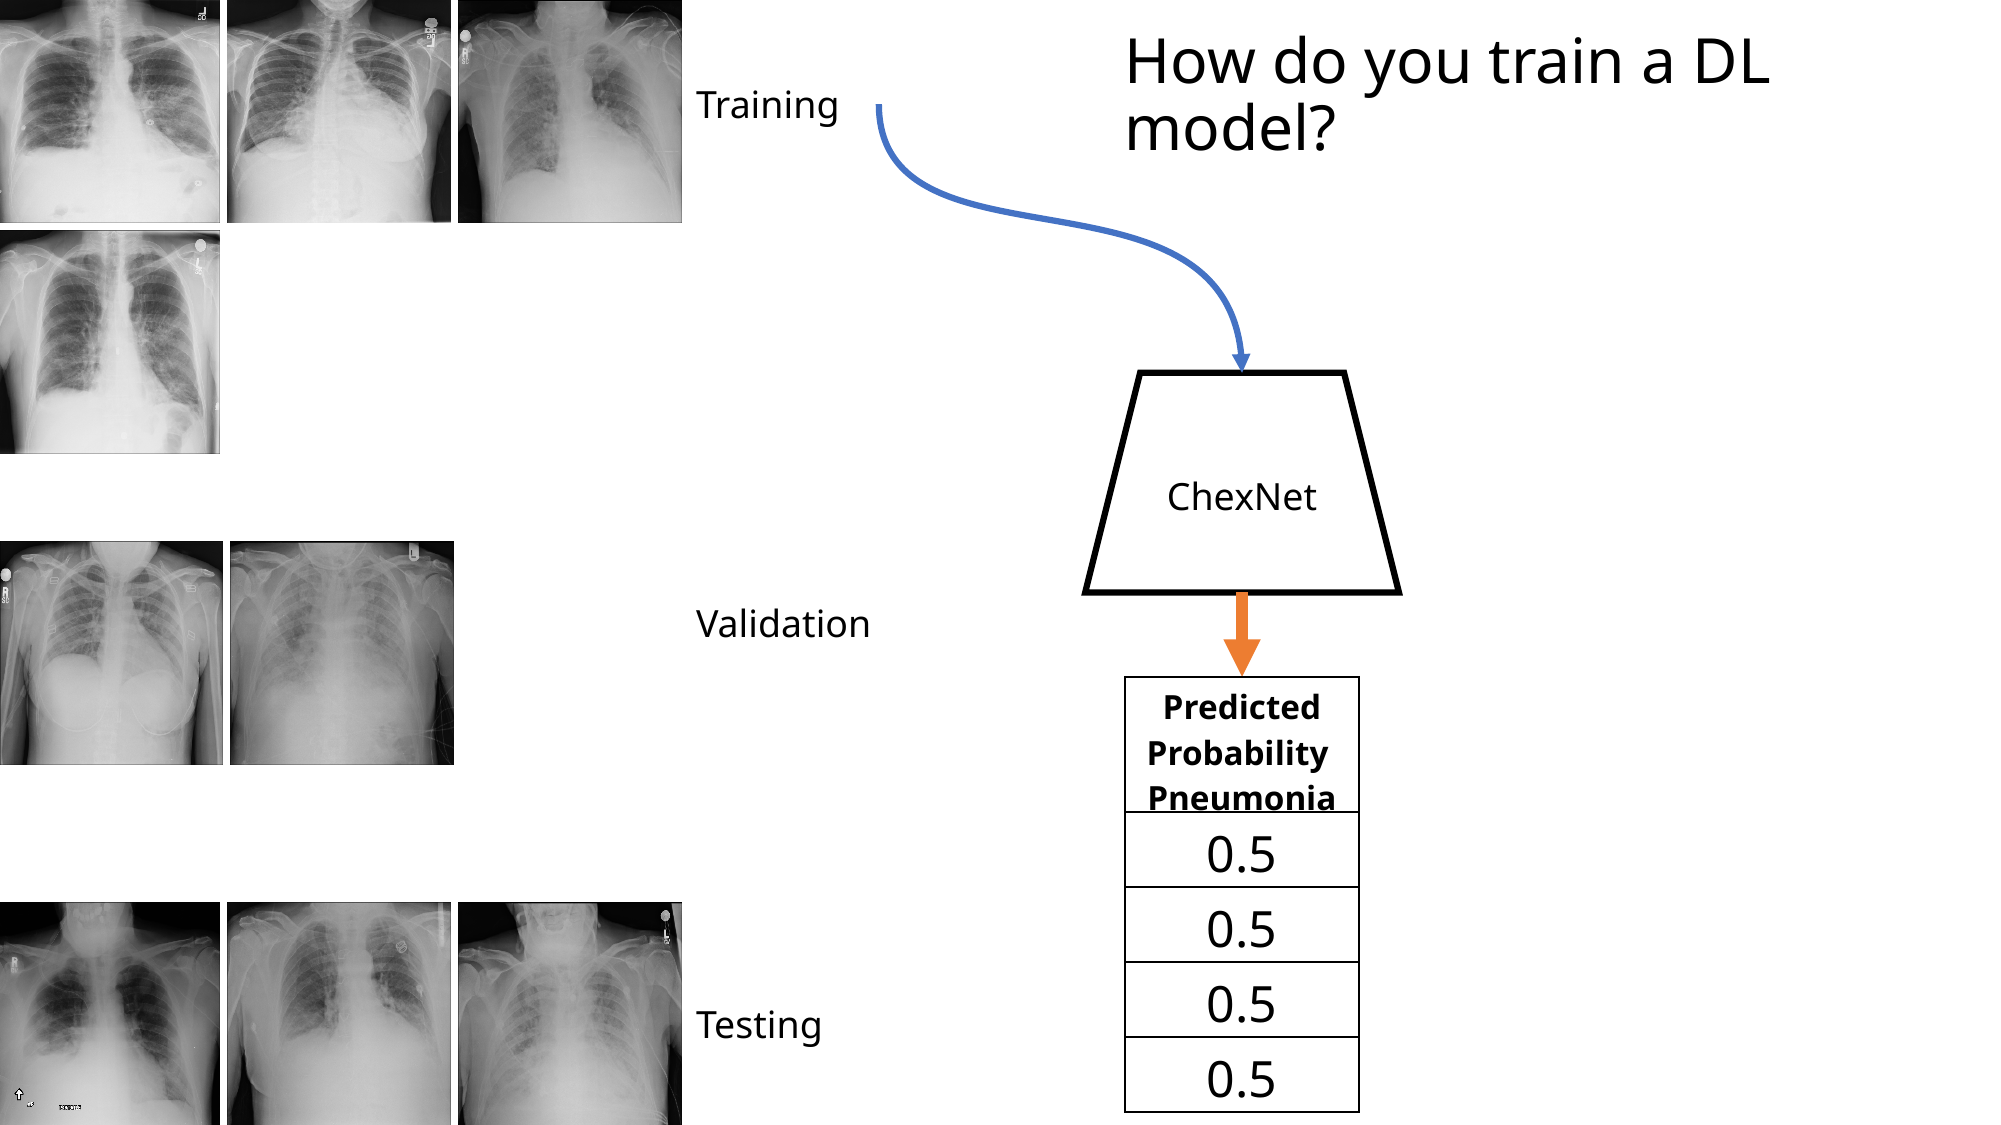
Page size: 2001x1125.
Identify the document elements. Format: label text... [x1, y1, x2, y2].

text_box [0, 541, 454, 765]
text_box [0, 0, 682, 454]
table_cell 0.5 [1126, 813, 1358, 886]
text_box Training [682, 73, 946, 134]
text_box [0, 902, 682, 1125]
text_box ChexNet [1083, 371, 1401, 594]
table_header Predicted Probability Pneumonia [1126, 678, 1358, 811]
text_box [878, 104, 1243, 373]
text_box Testing [682, 993, 946, 1054]
text_box Validation [681, 592, 946, 653]
title How do you train a DL model? [1109, 21, 1949, 173]
table_cell 0.5 [1126, 888, 1358, 961]
table_cell 0.5 [1126, 963, 1358, 1036]
table_cell 0.5 [1126, 1038, 1358, 1111]
